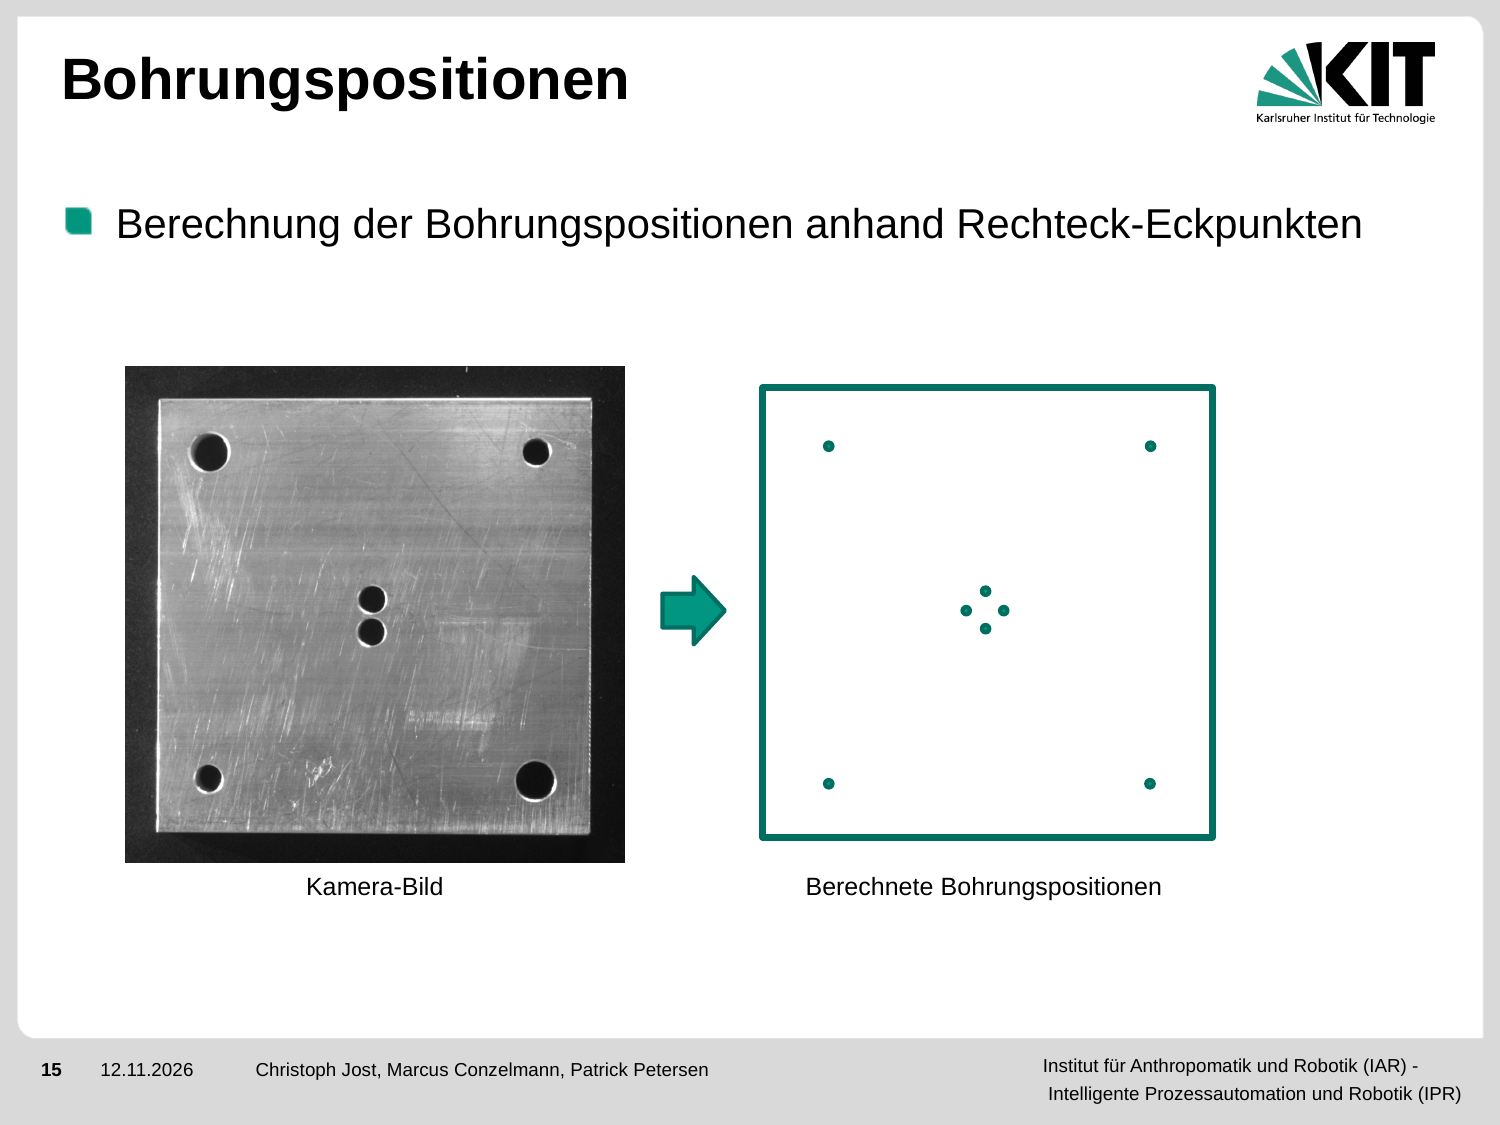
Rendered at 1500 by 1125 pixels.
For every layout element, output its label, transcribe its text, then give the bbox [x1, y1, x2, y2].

text_box [960, 604, 972, 617]
picture [0, 0, 1500, 1125]
list Berechnung der Bohrungspositionen anhand Rechteck-Eckpunkten [64, 196, 1436, 1000]
text_box [979, 622, 992, 635]
text_box [822, 777, 835, 790]
text_box [760, 385, 1214, 839]
text_box [1144, 440, 1157, 453]
text_box [997, 604, 1010, 617]
text_box [660, 574, 727, 647]
text_box [1144, 777, 1156, 790]
title Bohrungspositionen [17, 23, 1152, 138]
text_box Kamera-Bild [291, 871, 459, 908]
text_box [979, 585, 992, 597]
text_box [822, 440, 835, 453]
text_box Berechnete Bohrungspositionen [790, 863, 1179, 909]
